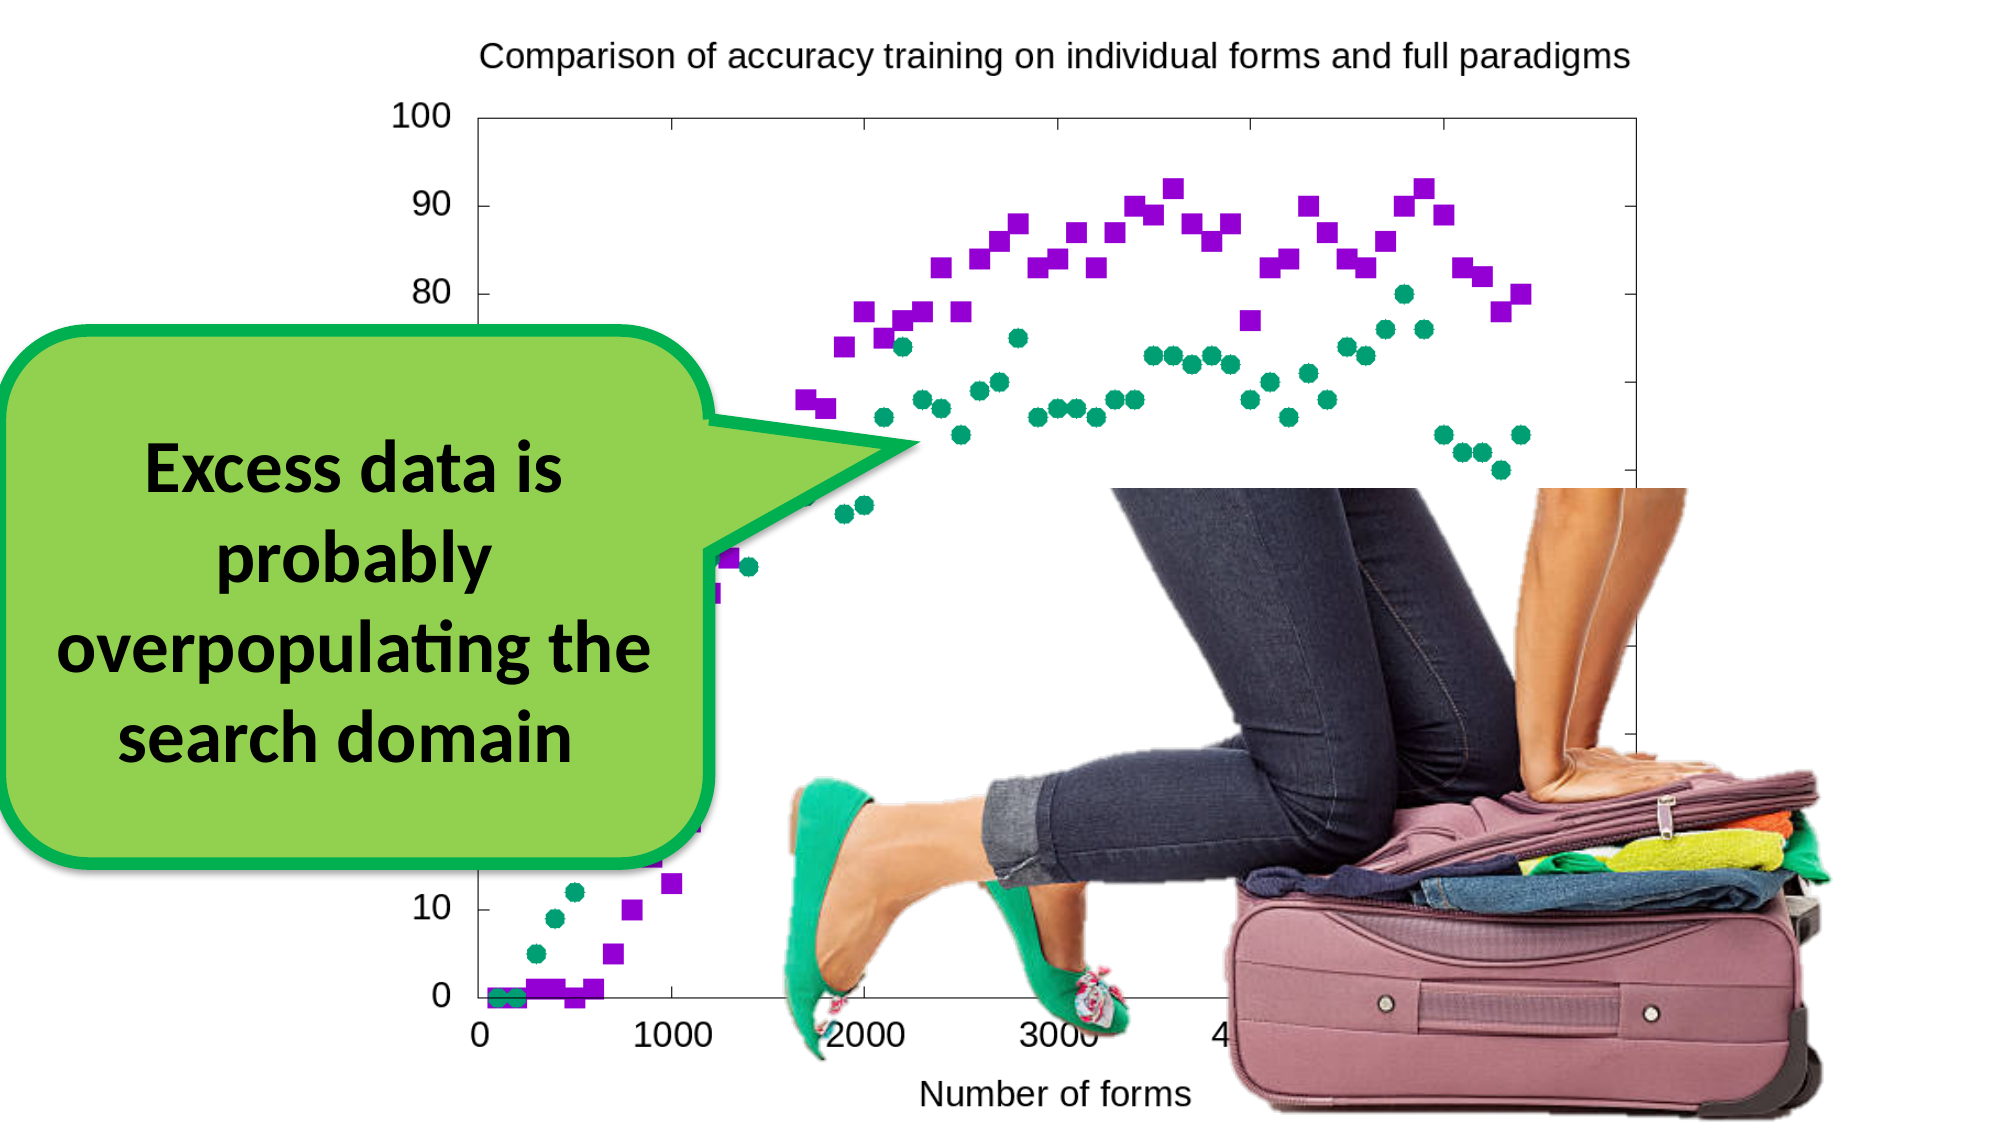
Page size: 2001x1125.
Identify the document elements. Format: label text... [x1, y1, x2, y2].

text_box Excess data is probably overpopulating the search domain [0, 330, 295, 864]
picture [295, 0, 1851, 1125]
